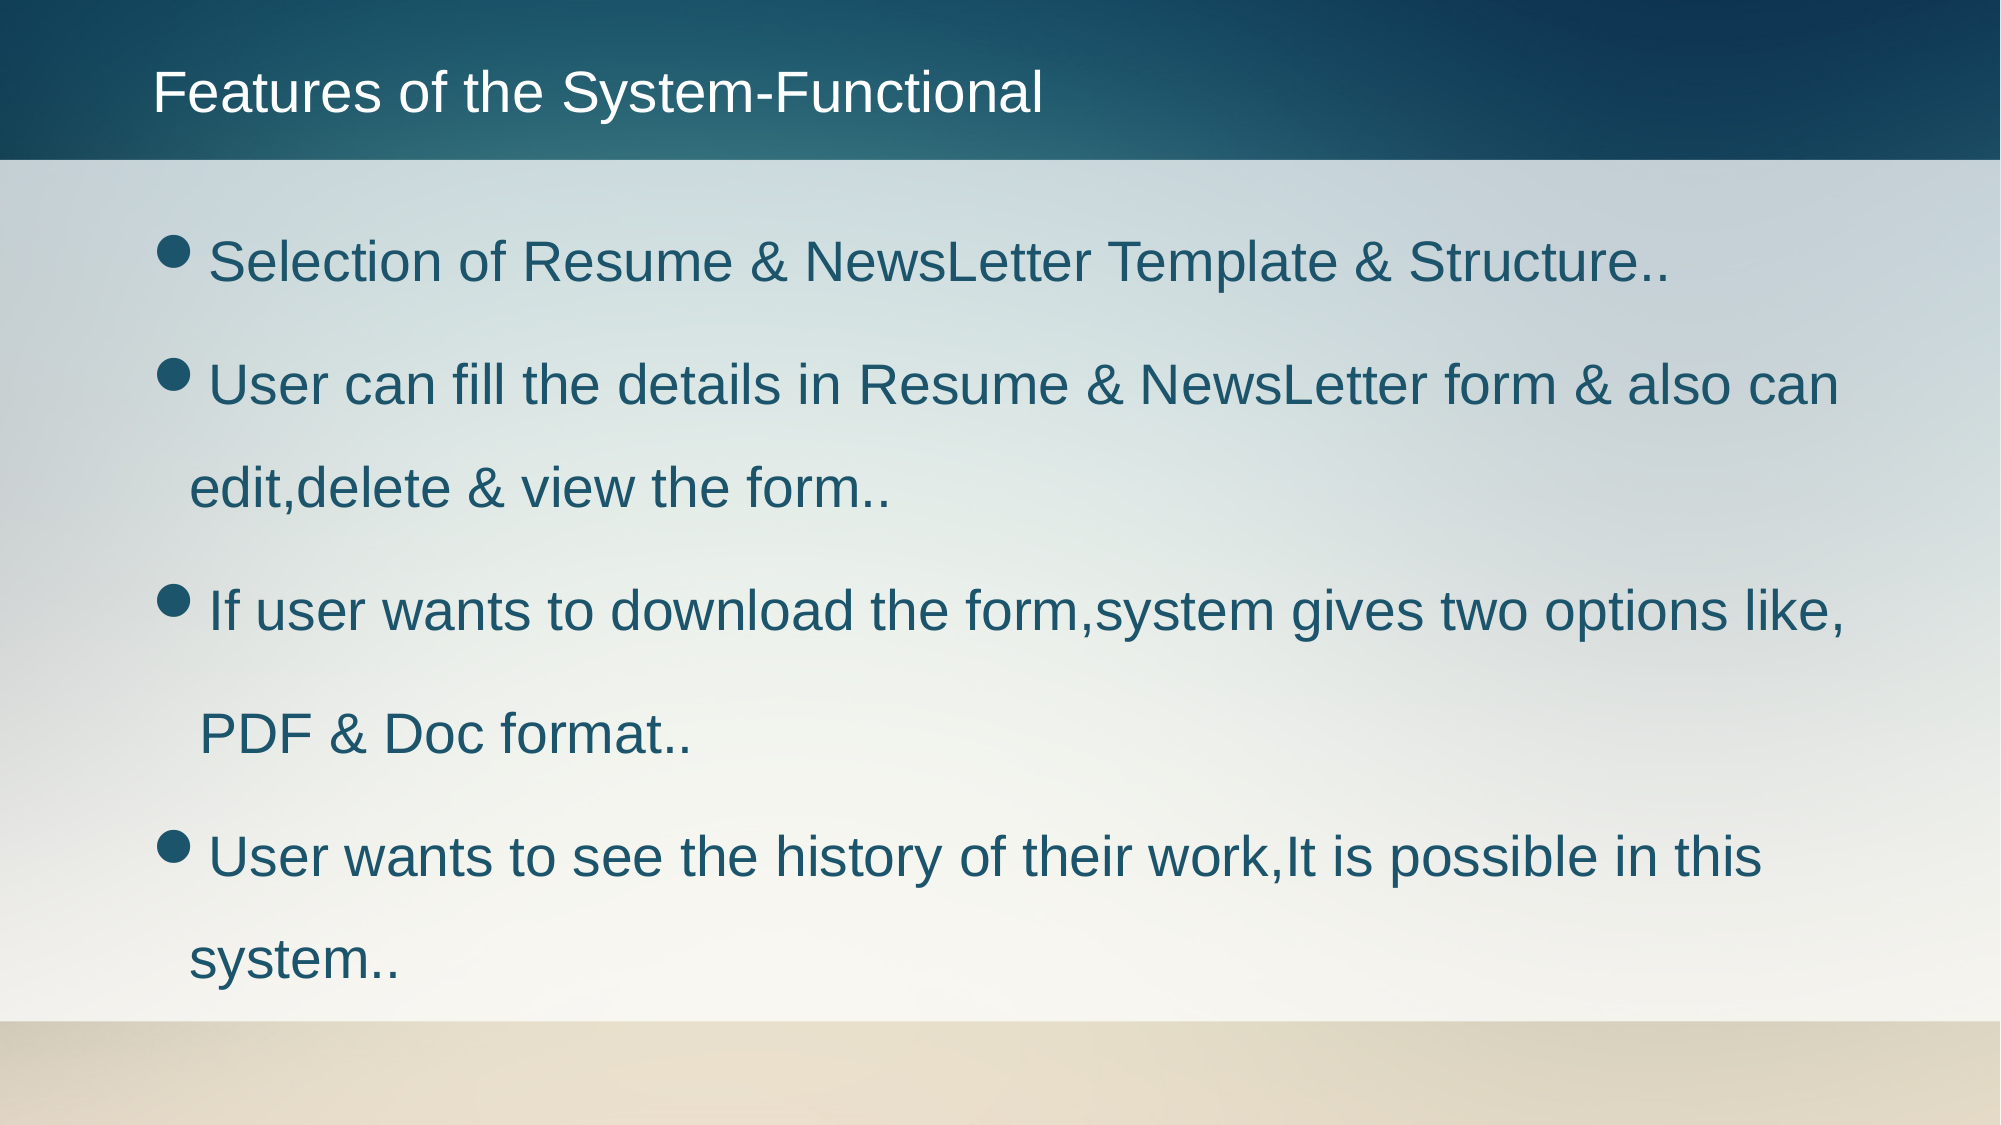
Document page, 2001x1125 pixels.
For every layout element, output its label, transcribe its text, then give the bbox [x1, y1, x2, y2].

list Selection of Resume & NewsLetter Template & Structure.. User can fill the details in Resume & NewsLetter form & also can edit,delete & view the form.. If user wants to download the form,system gives two options like, PDF & Doc format.. User wants to see the history of their work,It is possible in this system.. [137, 182, 1941, 1004]
title Features of the System-Functional [137, 31, 1863, 155]
picture [0, 0, 2001, 1125]
